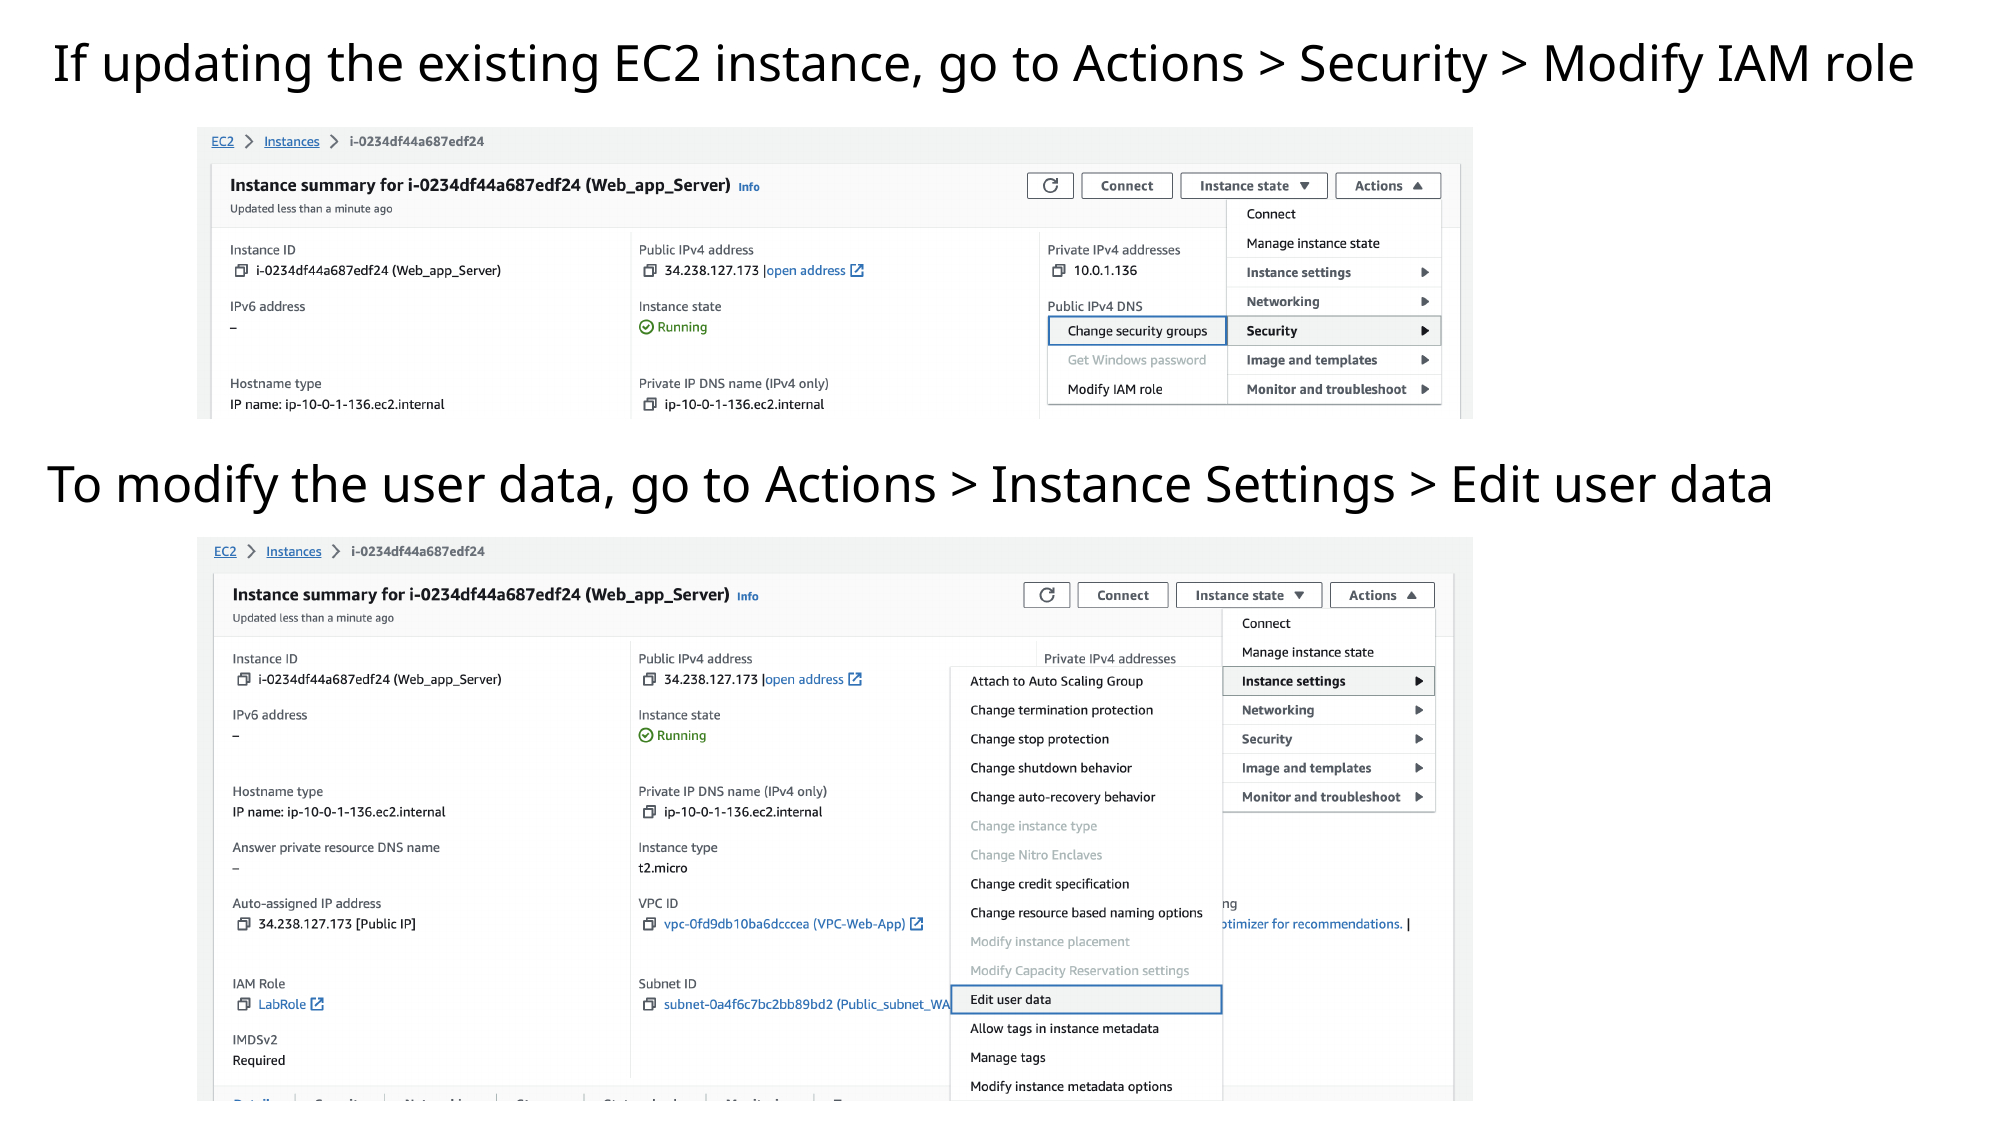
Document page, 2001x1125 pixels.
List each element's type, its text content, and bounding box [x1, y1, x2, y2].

picture [197, 537, 1473, 1101]
text_box If updating the existing EC2 instance, go to Actions > Security > Modify IAM role [39, 24, 1932, 99]
text_box To modify the user data, go to Actions > Instance Settings > Edit user data [33, 445, 1791, 521]
picture [197, 127, 1473, 419]
